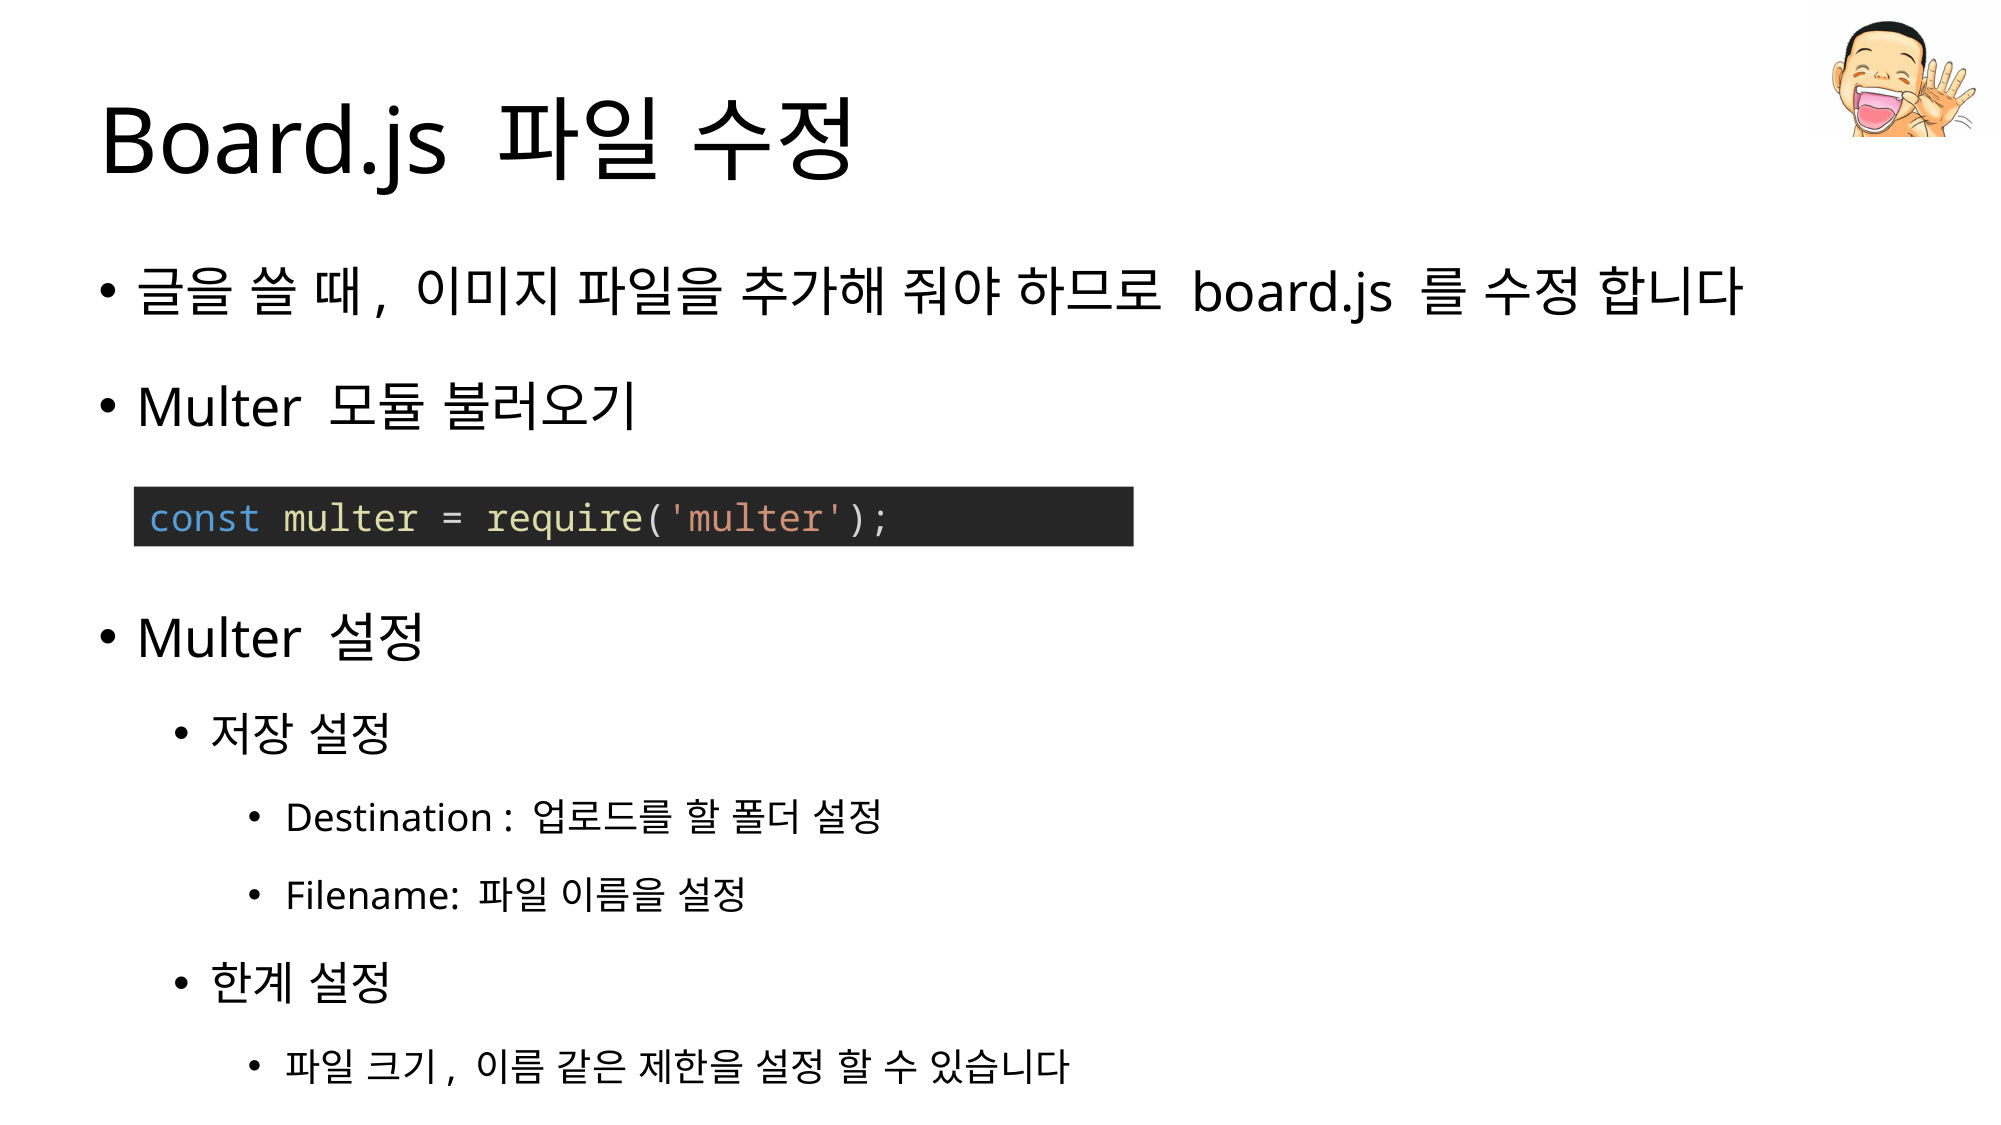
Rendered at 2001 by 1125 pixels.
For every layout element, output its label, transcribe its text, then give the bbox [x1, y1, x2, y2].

title Board.js 파일 수정 [83, 0, 1931, 217]
list 글을 쓸 때, 이미지 파일을 추가해 줘야 하므로 board.js 를 수정 합니다 Multer 모듈 불러오기 Multer 설정 저장 설정 Destination : 업로드를 할 폴더 설정 Filename: 파일 이름을 설정 한계 설정 파일 크기, 이름 같은 제한을 설정 할 수 있습니다 [83, 217, 1931, 1100]
text_box const multer = require('multer'); [133, 486, 1134, 547]
picture [1931, 0, 2000, 137]
